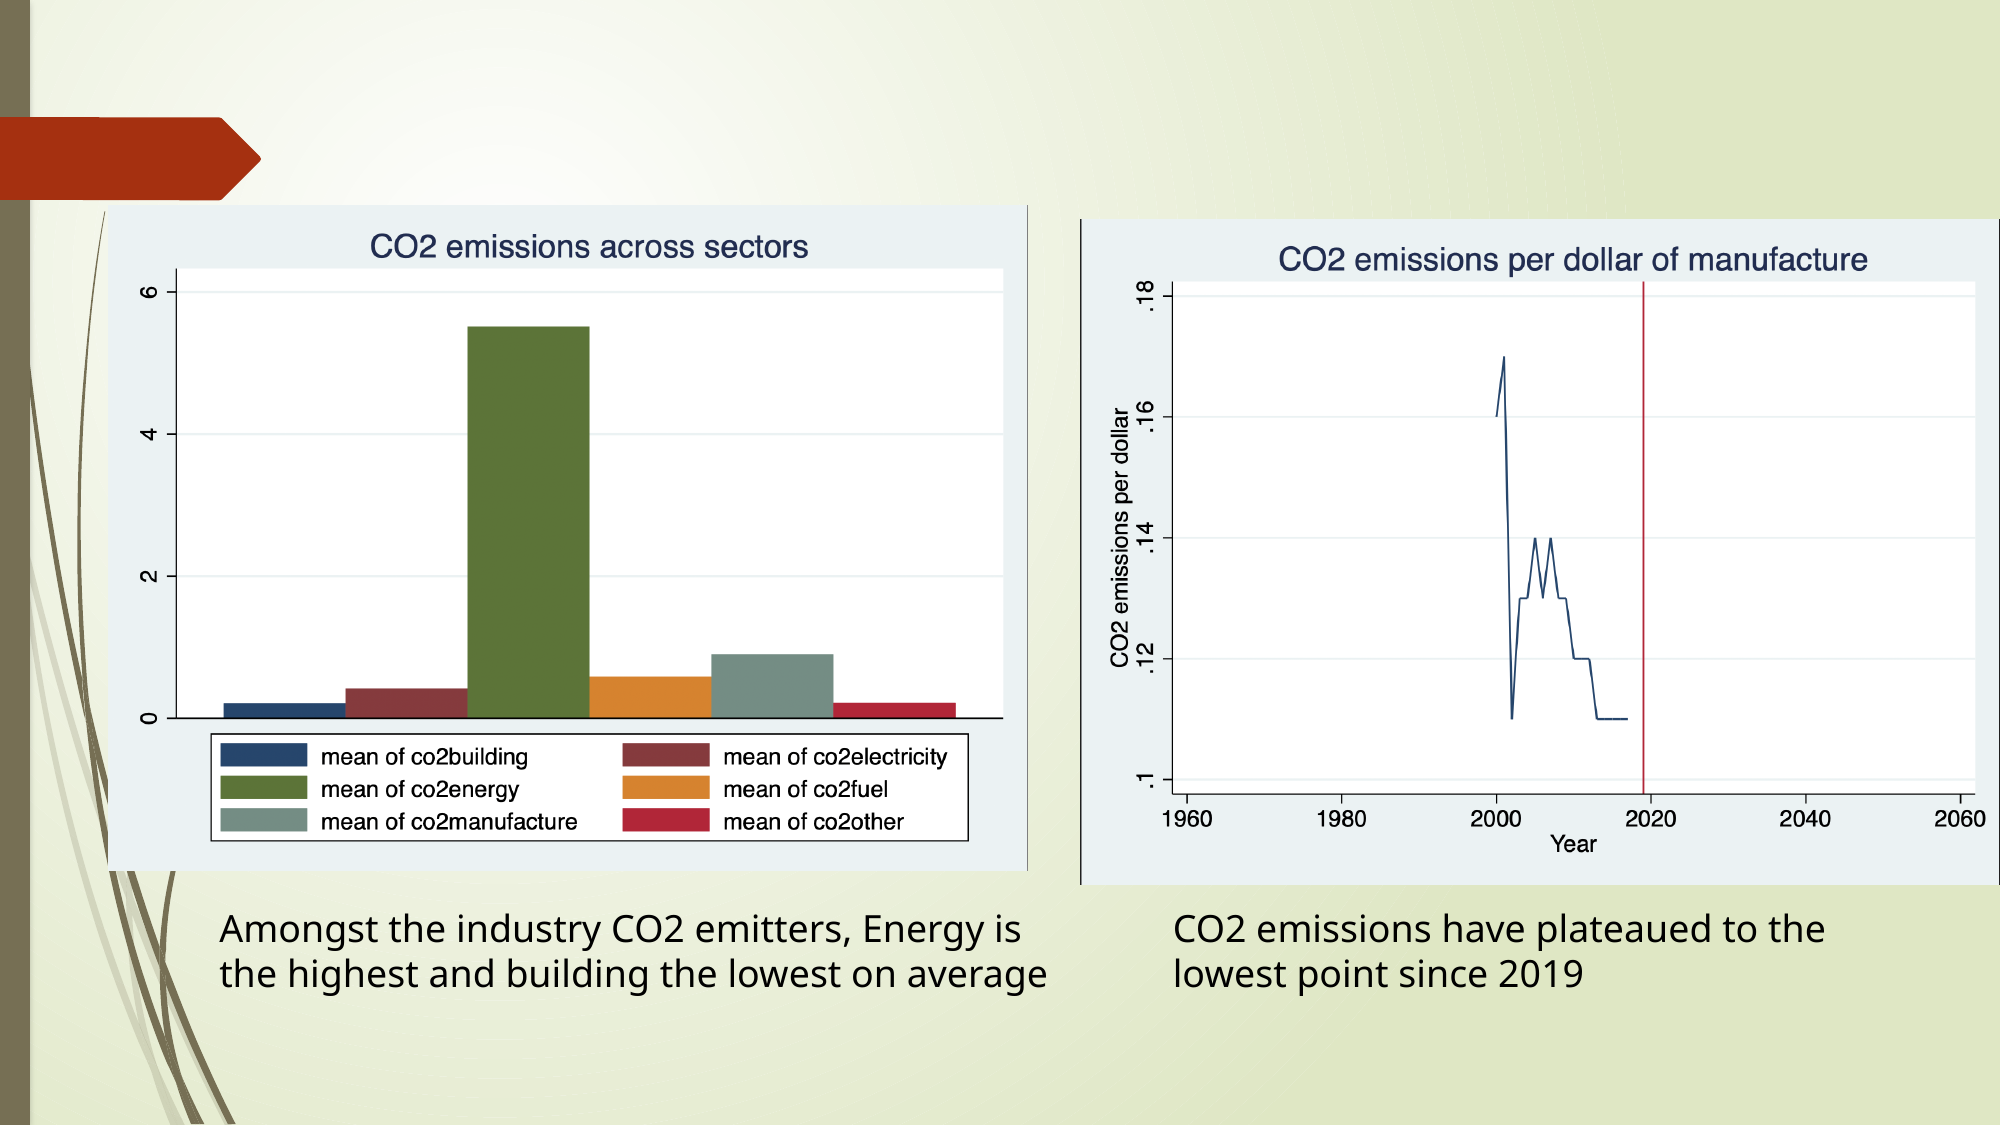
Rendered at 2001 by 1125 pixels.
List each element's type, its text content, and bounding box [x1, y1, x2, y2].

picture [1080, 219, 2000, 885]
text_box CO2 emissions have plateaued to the lowest point since 2019 [1158, 897, 1869, 1003]
text_box Amongst the industry CO2 emitters, Energy is the highest and building the lowest on average [204, 897, 1097, 1003]
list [108, 205, 1029, 871]
